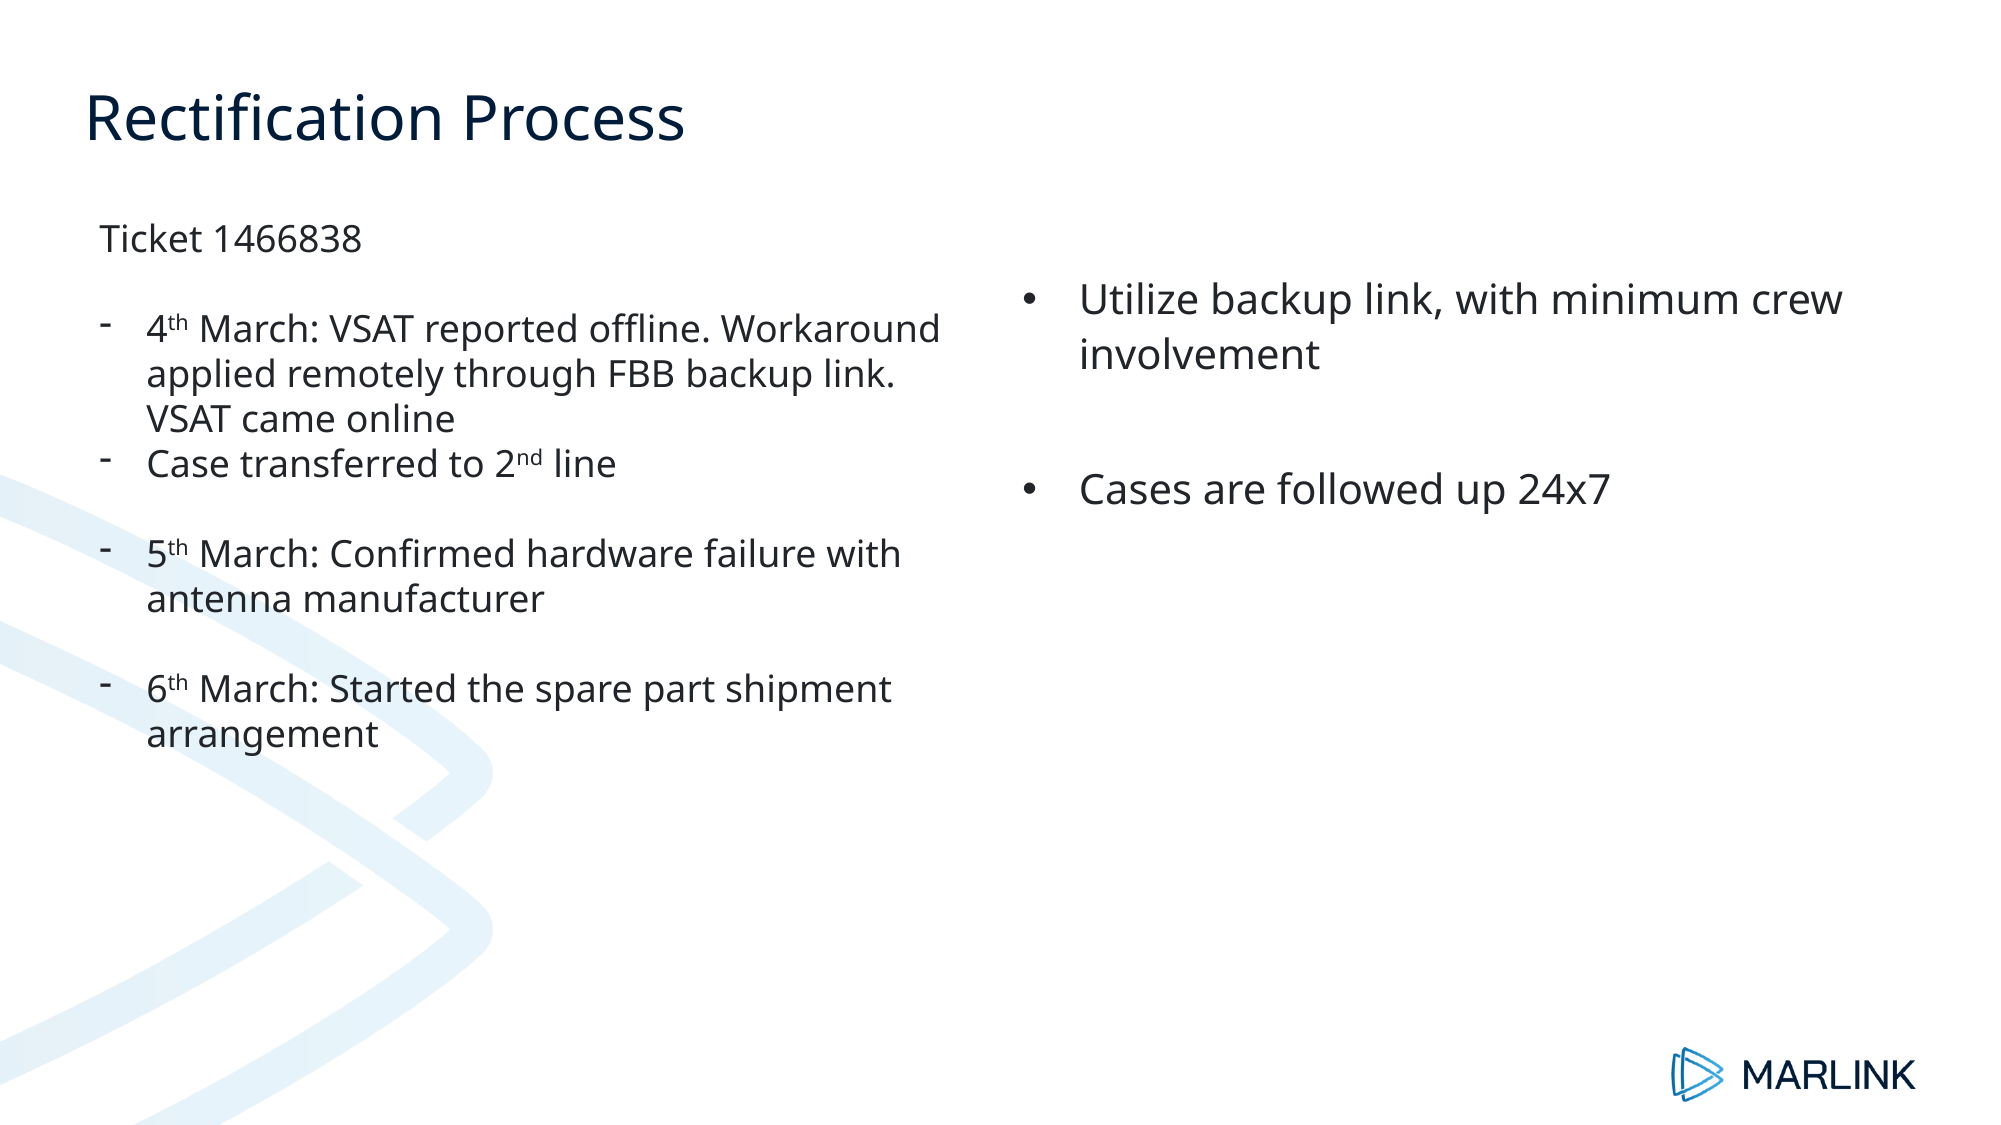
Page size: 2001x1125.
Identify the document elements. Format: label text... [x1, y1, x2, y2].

picture [999, 0, 1958, 1125]
text_box Ticket 1466838 4th March: VSAT reported offline. Workaround applied remotely through FBB backup link. VSAT came online Case transferred to 2nd line 5th March: Confirmed hardware failure with antenna manufacturer 6th March: Started the spare part shipment arrangement [84, 207, 999, 807]
text_box Rectification Process [84, 69, 999, 153]
